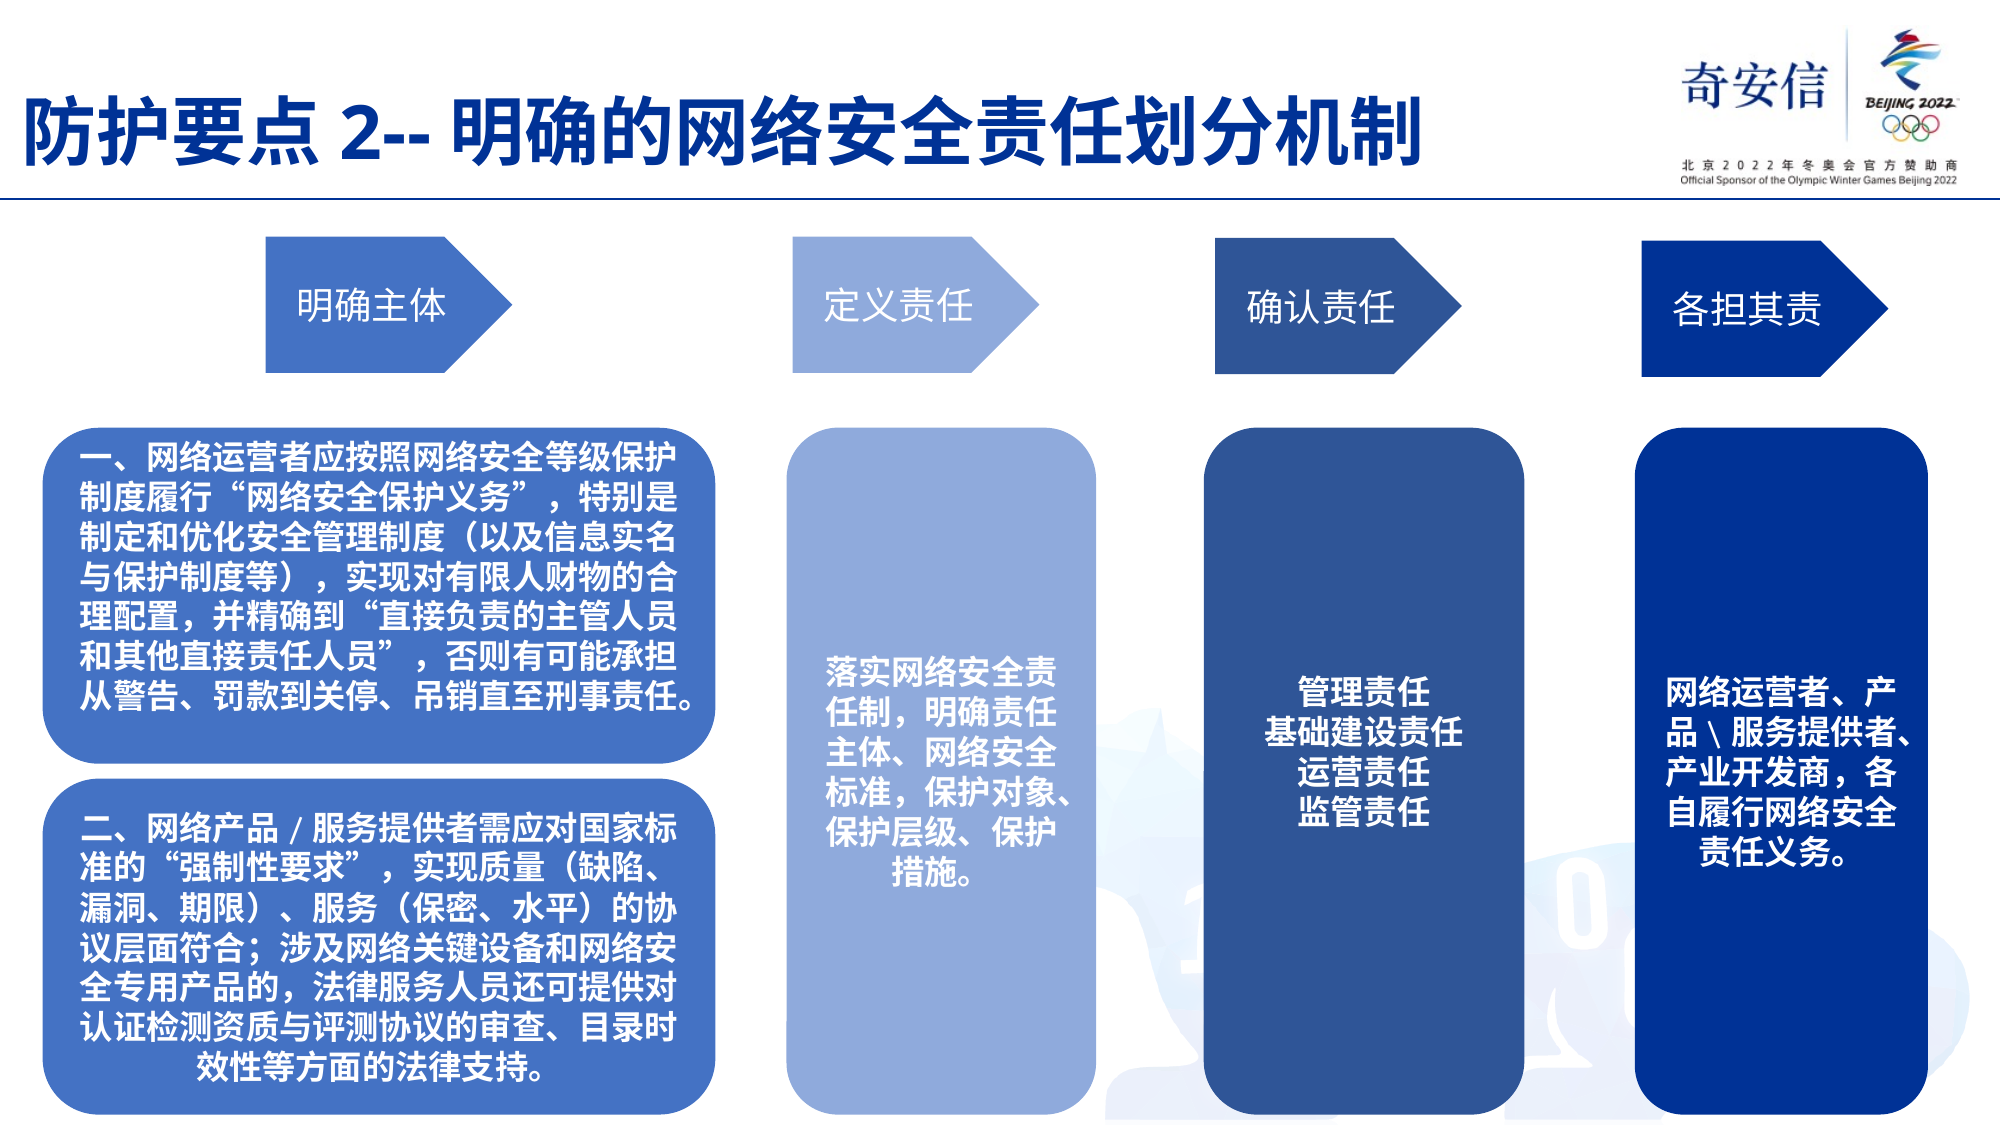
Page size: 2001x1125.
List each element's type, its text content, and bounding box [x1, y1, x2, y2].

text_box 确认责任 [1213, 236, 1464, 376]
text_box 定义责任 [791, 235, 1041, 374]
text_box 落实网络安全责任制，明确责任主体、网络安全标准，保护对象、保护层级、保护措施。 [785, 426, 1098, 1116]
picture [1681, 25, 1960, 186]
text_box 一、网络运营者应按照网络安全等级保护制度履行“网络安全保护义务”，特别是制定和优化安全管理制度（以及信息实名与保护制度等），实现对有限人财物的合理配置，并精确到“直接负责的主管人员和其他直接责任人员”，否则有可能承担从警告、罚款到关停、吊销直至刑事责任。 [41, 426, 717, 765]
title 防护要点2--明确的网络安全责任划分机制 [7, 87, 1733, 185]
text_box 各担其责 [1640, 239, 1890, 378]
text_box 明确主体 [264, 235, 514, 374]
text_box 网络运营者、产品\服务提供者、产业开发商，各自履行网络安全责任义务。 [1633, 426, 1930, 1116]
text_box 二、网络产品/服务提供者需应对国家标准的“强制性要求”，实现质量（缺陷、漏洞、期限）、服务（保密、水平）的协议层面符合；涉及网络关键设备和网络安全专用产品的，法律服务人员还可提供对认证检测资质与评测协议的审查、目录时效性等方面的法律支持。 [41, 777, 717, 1116]
text_box 管理责任 基础建设责任 运营责任 监管责任 [1202, 426, 1526, 1116]
